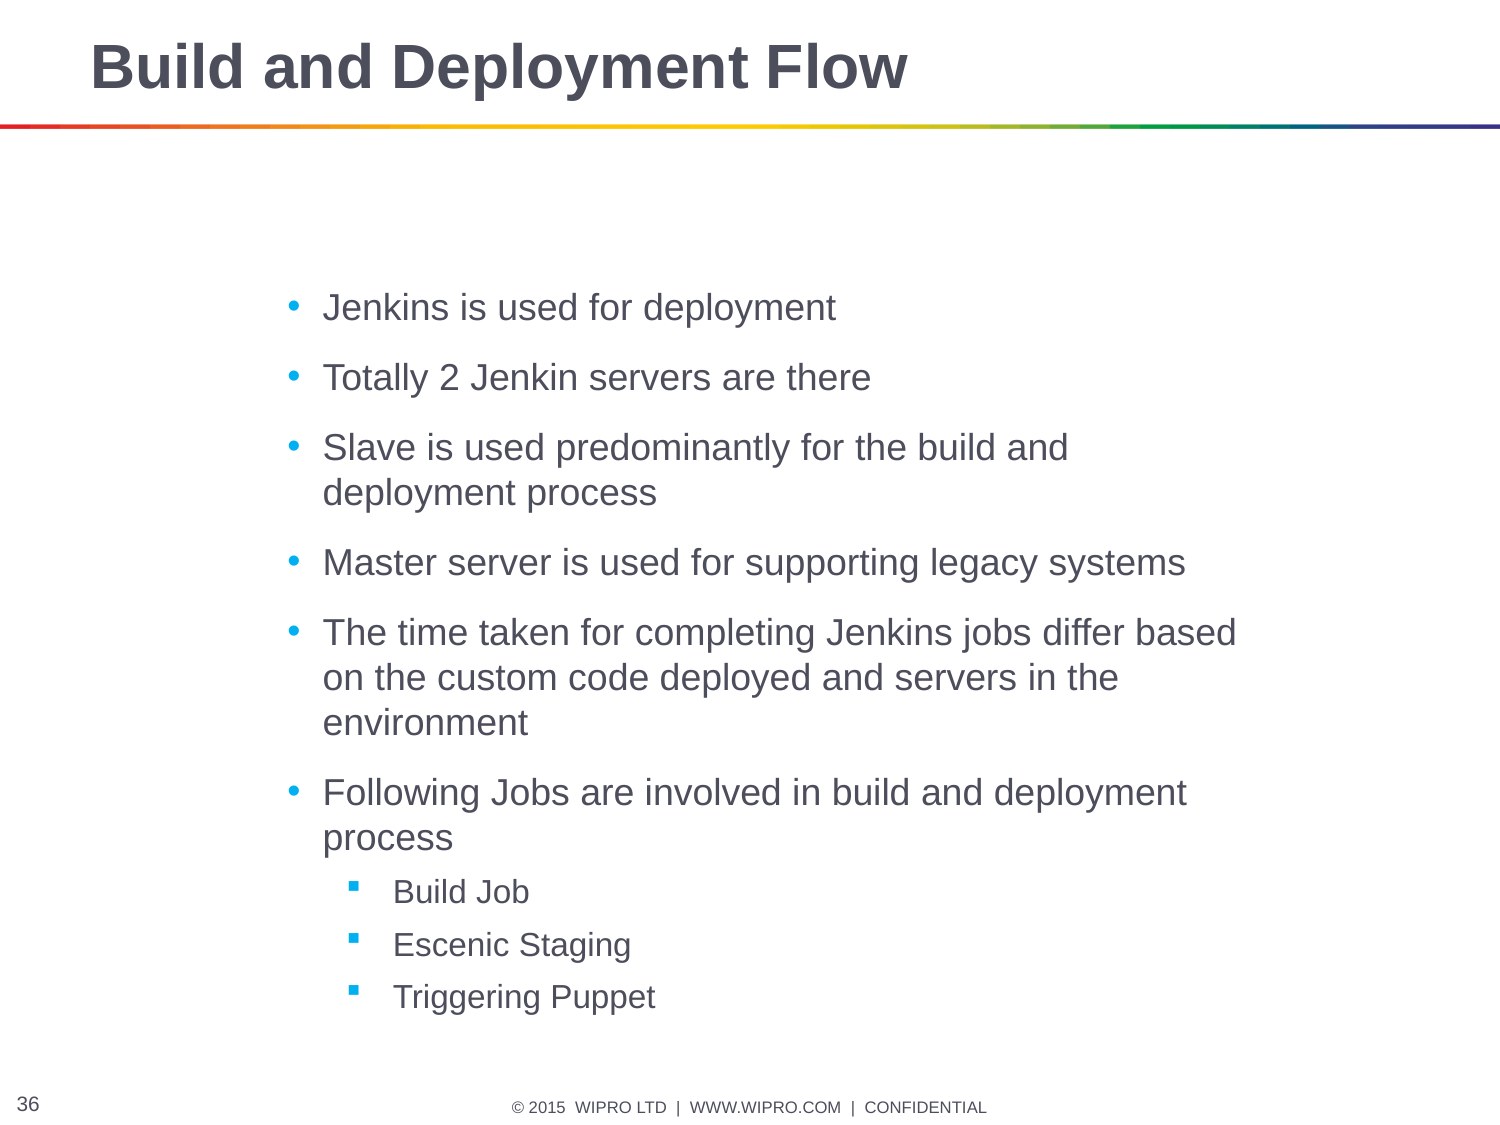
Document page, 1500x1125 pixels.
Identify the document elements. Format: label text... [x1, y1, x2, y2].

title Build and Deployment Flow [74, 17, 1426, 109]
list Jenkins is used for deployment Totally 2 Jenkin servers are there Slave is used predominantly for the build and deployment process Master server is used for supporting legacy systems The time taken for completing Jenkins jobs differ based on the custom code deployed and servers in the environment Following Jobs are involved in build and deployment process Build Job Escenic Staging Triggering Puppet [280, 275, 1257, 880]
